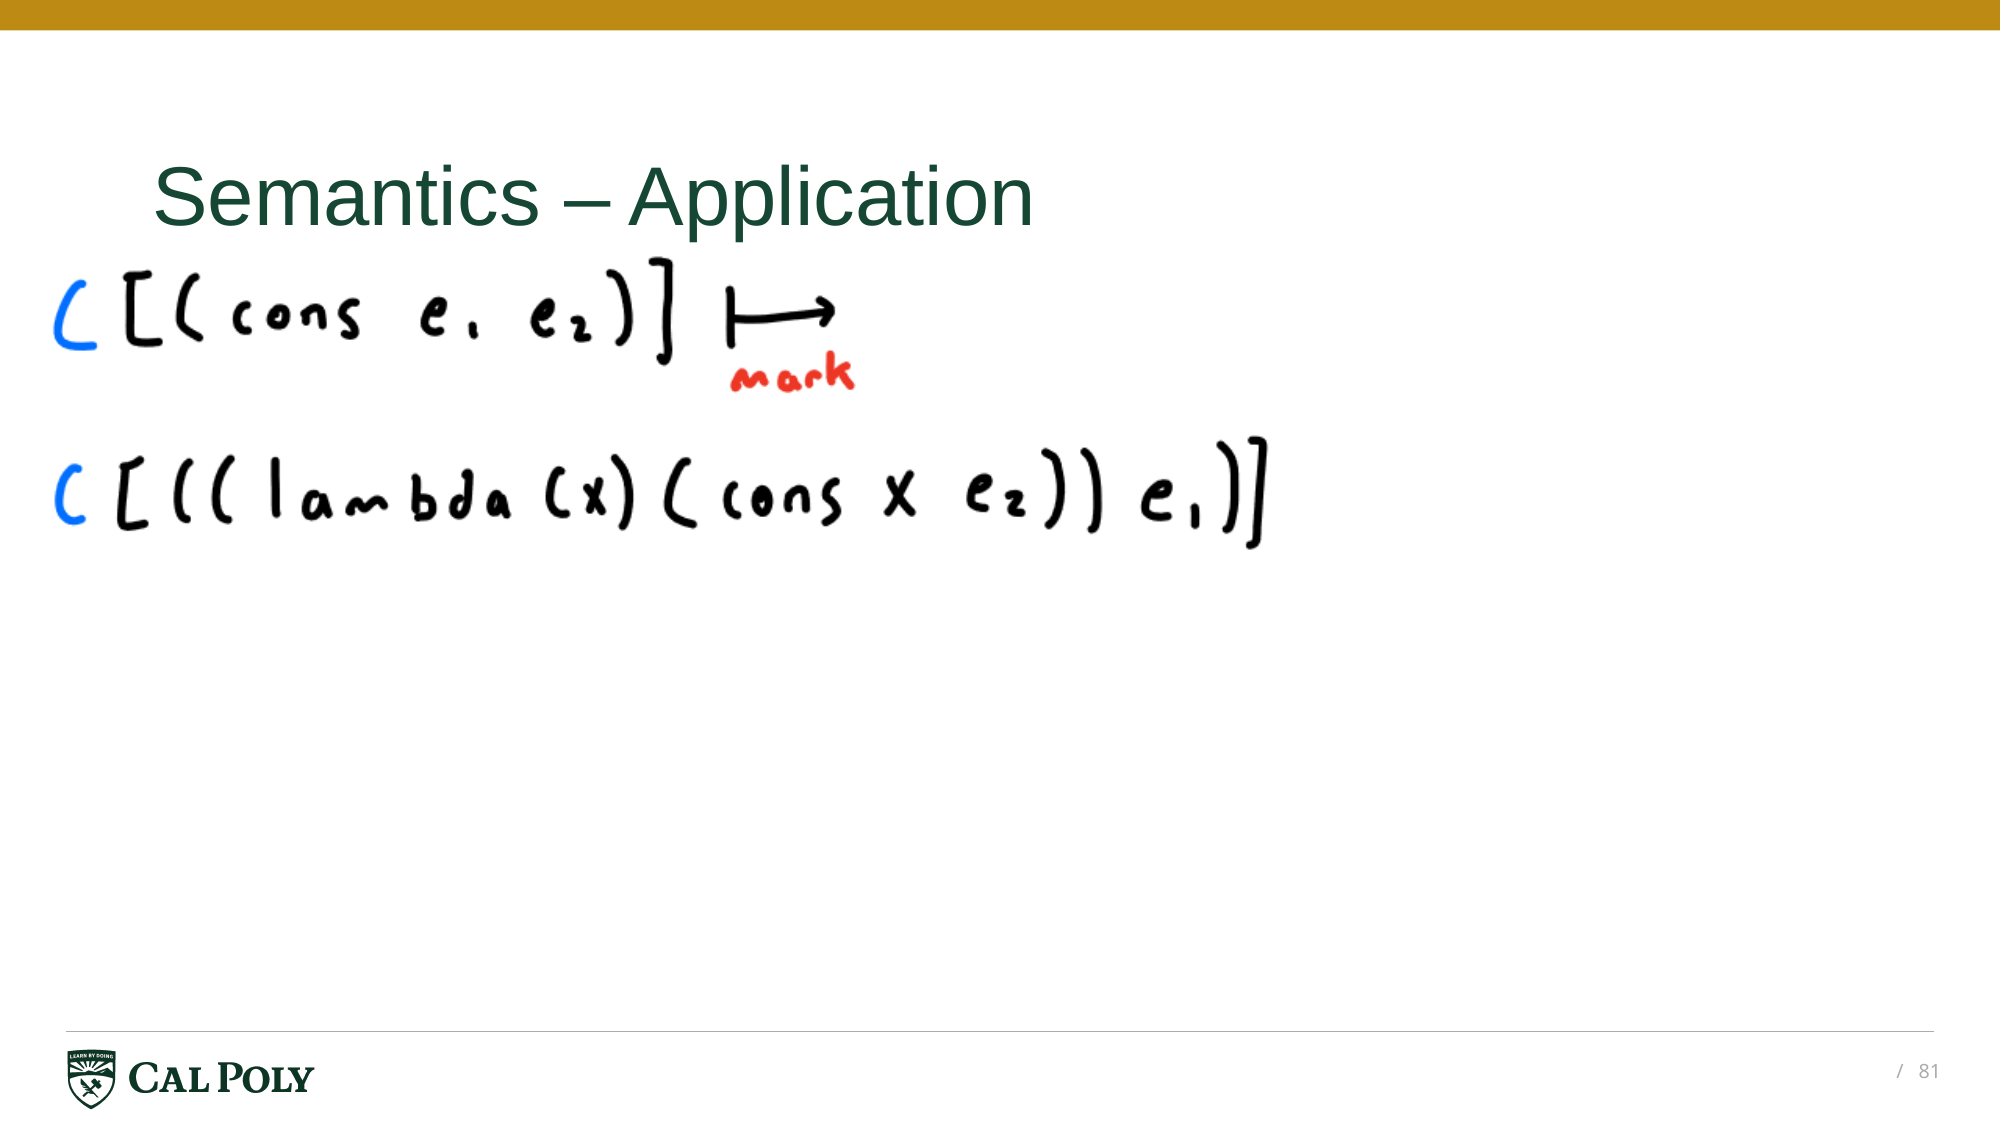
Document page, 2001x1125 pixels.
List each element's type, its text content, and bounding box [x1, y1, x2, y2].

slide_number / 81 [1866, 1041, 1956, 1102]
picture [43, 1025, 338, 1125]
picture [44, 249, 1309, 575]
title Semantics – Application [137, 147, 1888, 250]
